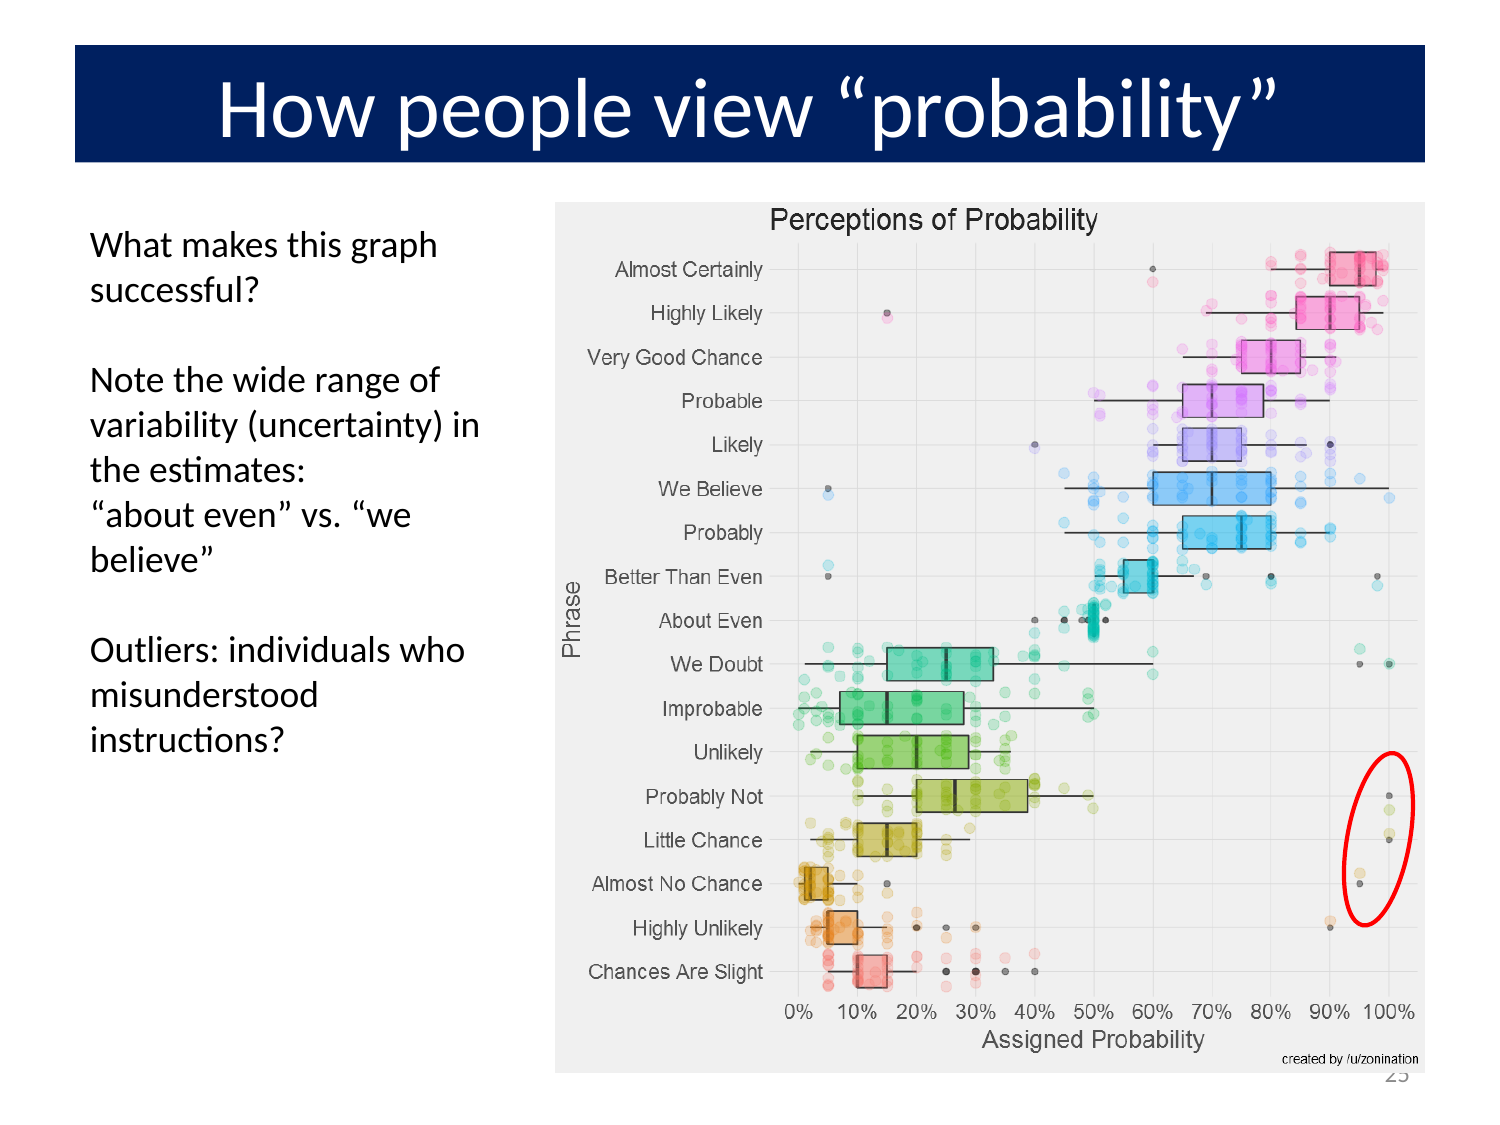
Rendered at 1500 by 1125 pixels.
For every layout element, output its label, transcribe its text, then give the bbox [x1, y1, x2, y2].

picture [554, 202, 1426, 1073]
title How people view “probability” [75, 45, 1425, 163]
text_box What makes this graph successful? Note the wide range of variability (uncertainty) in the estimates: “about even” vs. “we believe” Outliers: individuals who misunderstood instructions? [74, 212, 513, 858]
slide_number 25 [1074, 1078, 1425, 1103]
